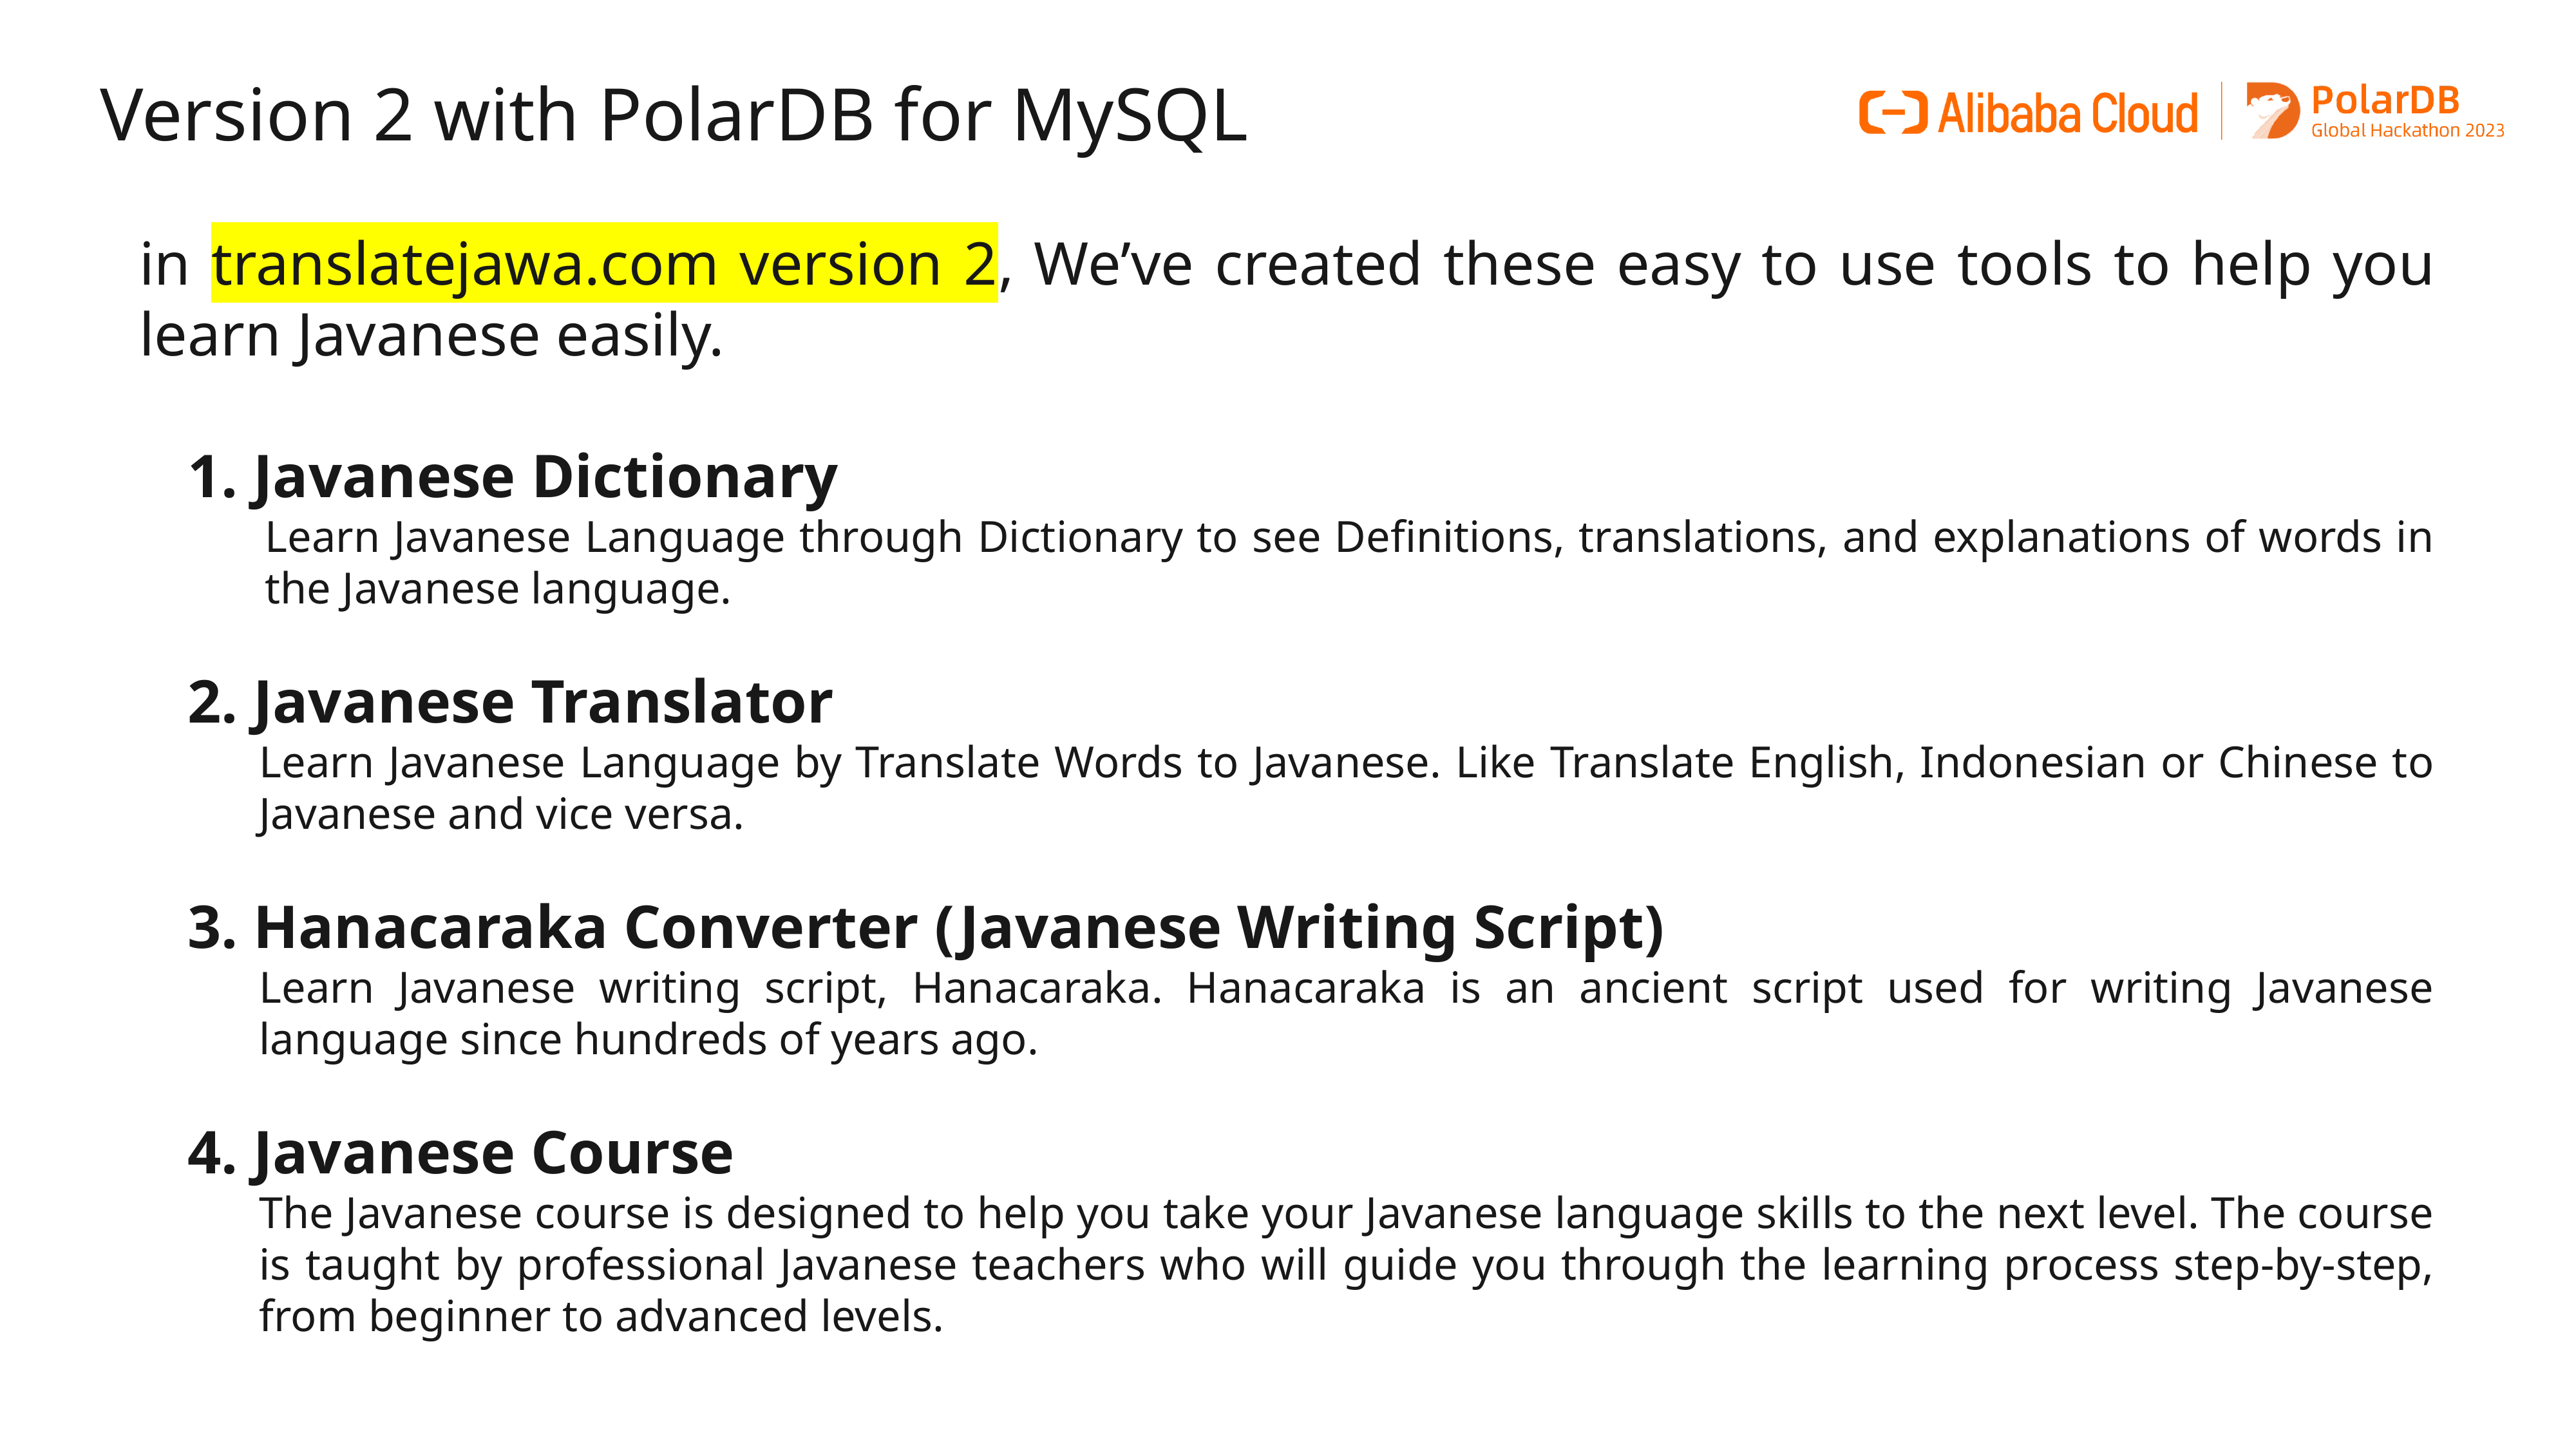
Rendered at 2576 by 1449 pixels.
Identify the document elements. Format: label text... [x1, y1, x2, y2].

title Version 2 with PolarDB for MySQL [90, 73, 1802, 149]
picture [1859, 82, 2504, 140]
text_box in translatejawa.com version 2, We’ve created these easy to use tools to help you learn Javanese easily. 1. Javanese Dictionary Learn Javanese Language through Dictionary to see Definitions, translations, and explanations of words in the Javanese language. 2. Javanese Translator Learn Javanese Language by Translate Words to Javanese. Like Translate English, Indonesian or Chinese to Javanese and vice versa. 3. Hanacaraka Converter (Javanese Writing Script) Learn Javanese writing script, Hanacaraka. Hanacaraka is an ancient script used for writing Javanese language since hundreds of years ago. 4. Javanese Course The Javanese course is designed to help you take your Javanese language skills to the next level. The course is taught by professional Javanese teachers who will guide you through the learning process step-by-step, from beginner to advanced levels. [129, 221, 2447, 1345]
